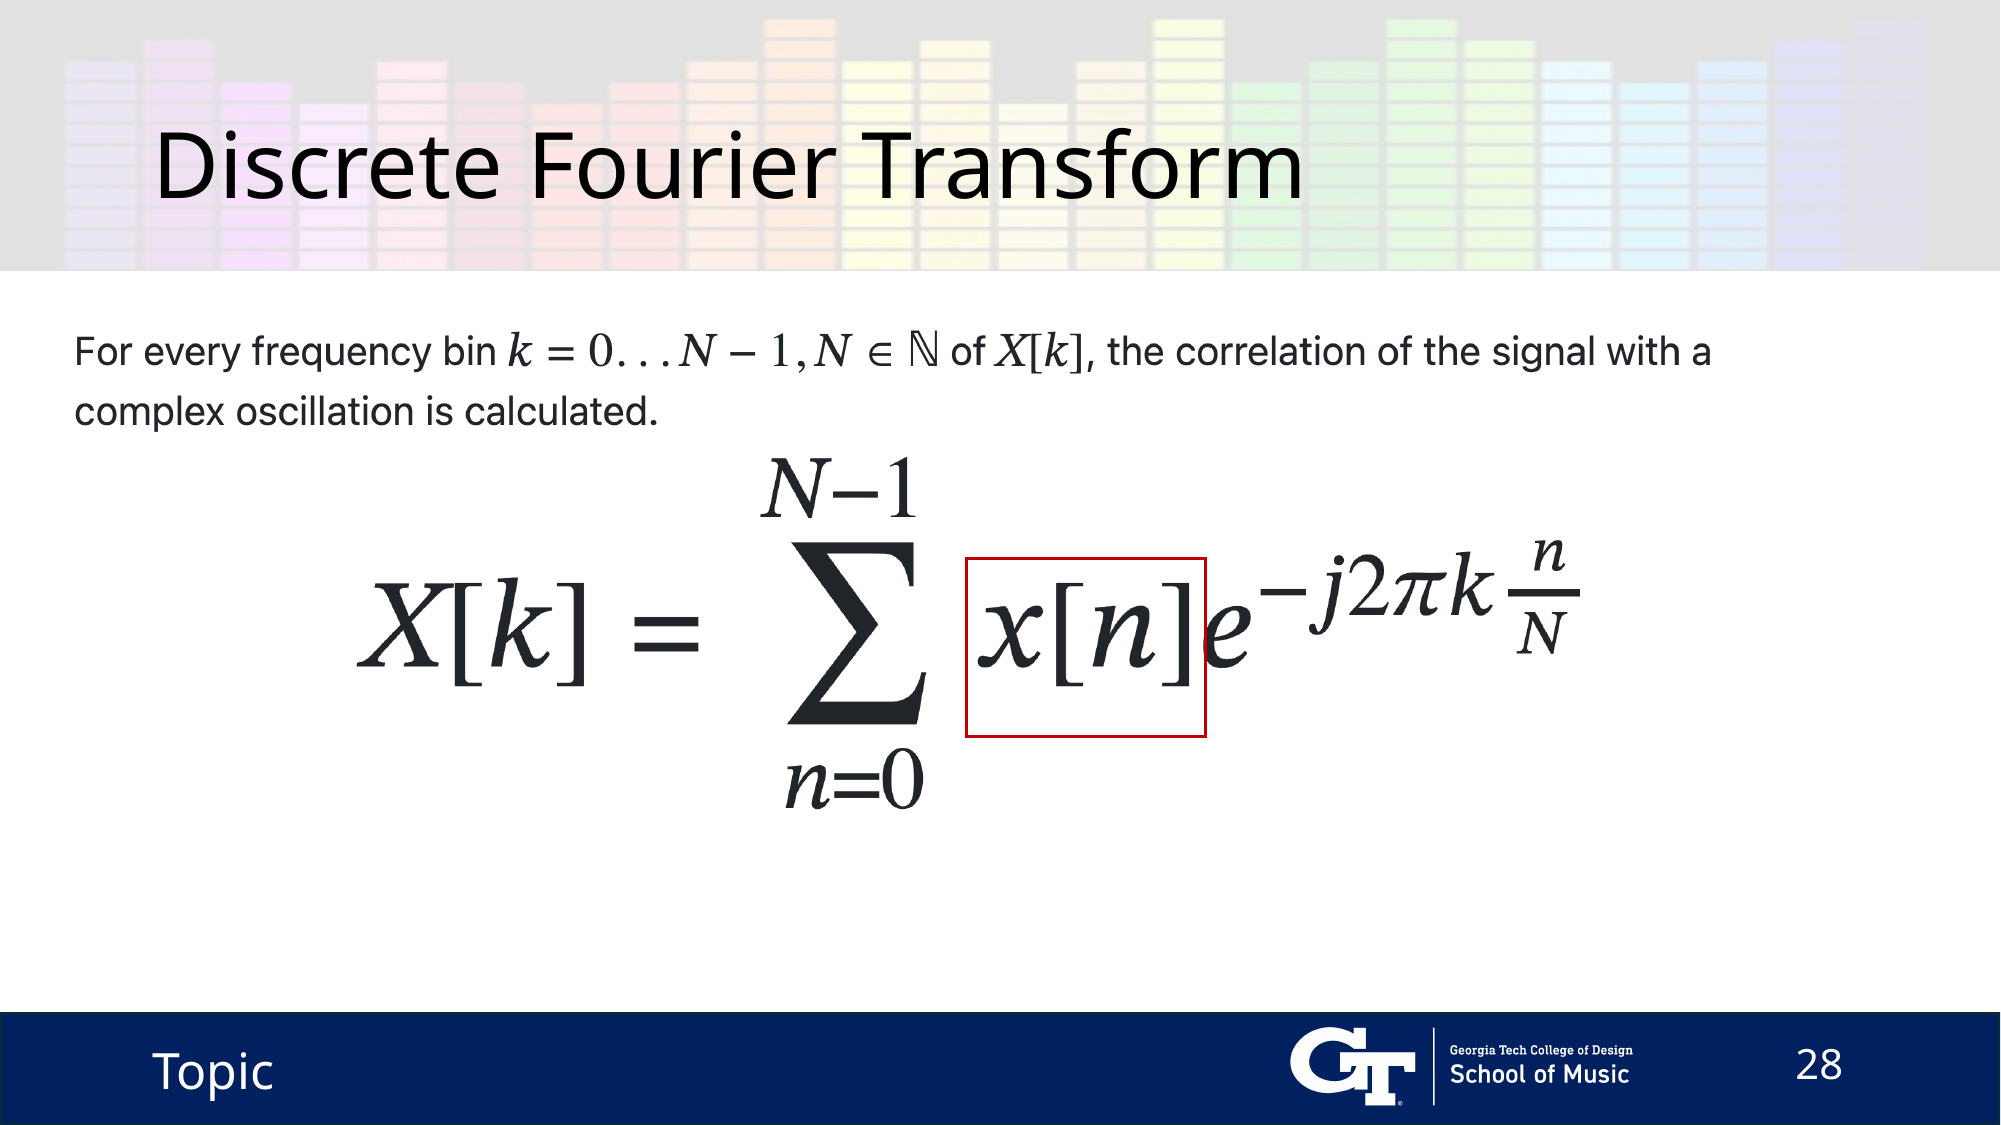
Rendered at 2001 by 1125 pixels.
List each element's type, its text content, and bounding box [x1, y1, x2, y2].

footer Topic [137, 1013, 1288, 1125]
title Discrete Fourier Transform [137, 59, 1863, 270]
picture [47, 312, 1722, 903]
picture [1257, 1001, 1683, 1125]
slide_number 28 [1690, 1030, 1859, 1103]
list [137, 270, 1952, 985]
